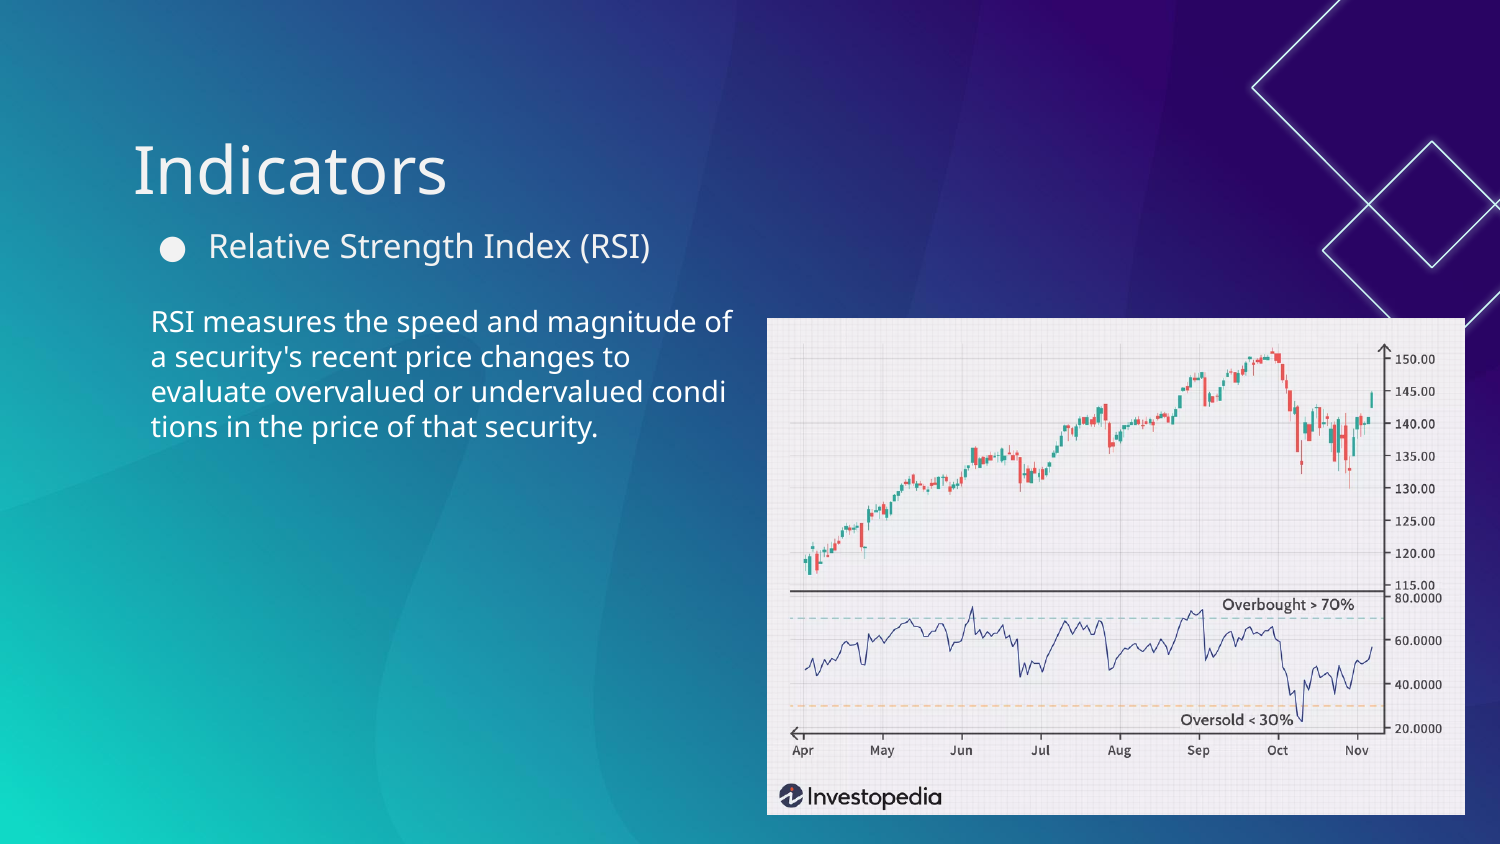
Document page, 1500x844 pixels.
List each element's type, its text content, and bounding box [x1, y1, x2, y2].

title Indicators [118, 72, 1382, 167]
text_box RSI measures the speed and magnitude of a security's recent price changes to evaluate overvalued or undervalued conditions in the price of that security. [135, 295, 750, 451]
picture [0, 0, 1500, 844]
list Relative Strength Index (RSI) [118, 210, 1382, 771]
picture [1273, 0, 1500, 197]
picture [1377, 149, 1488, 260]
